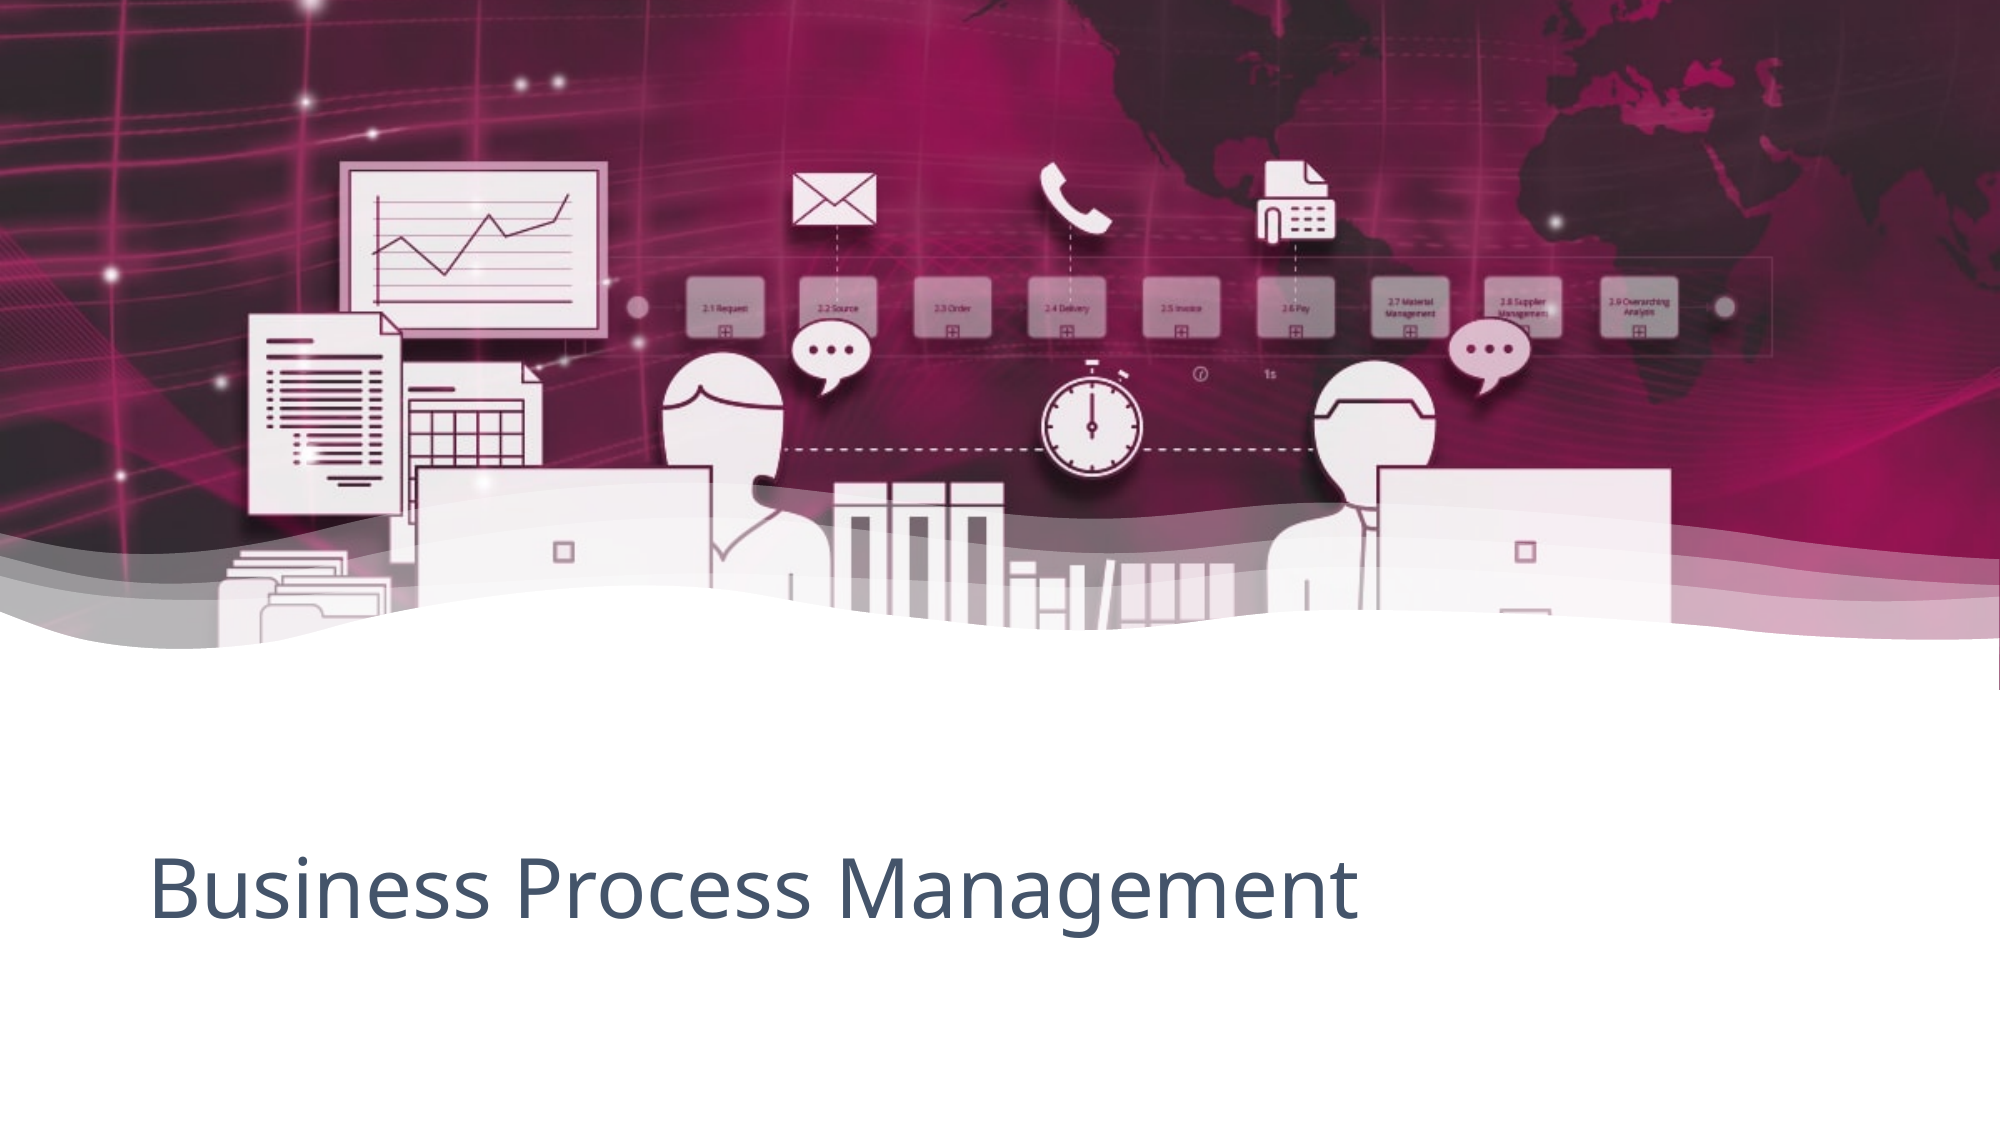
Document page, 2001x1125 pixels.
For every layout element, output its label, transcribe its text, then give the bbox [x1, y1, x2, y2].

picture [0, 0, 2000, 482]
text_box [0, 482, 2000, 783]
title Business Process Management [131, 839, 1870, 1004]
text_box [0, 783, 2000, 1125]
